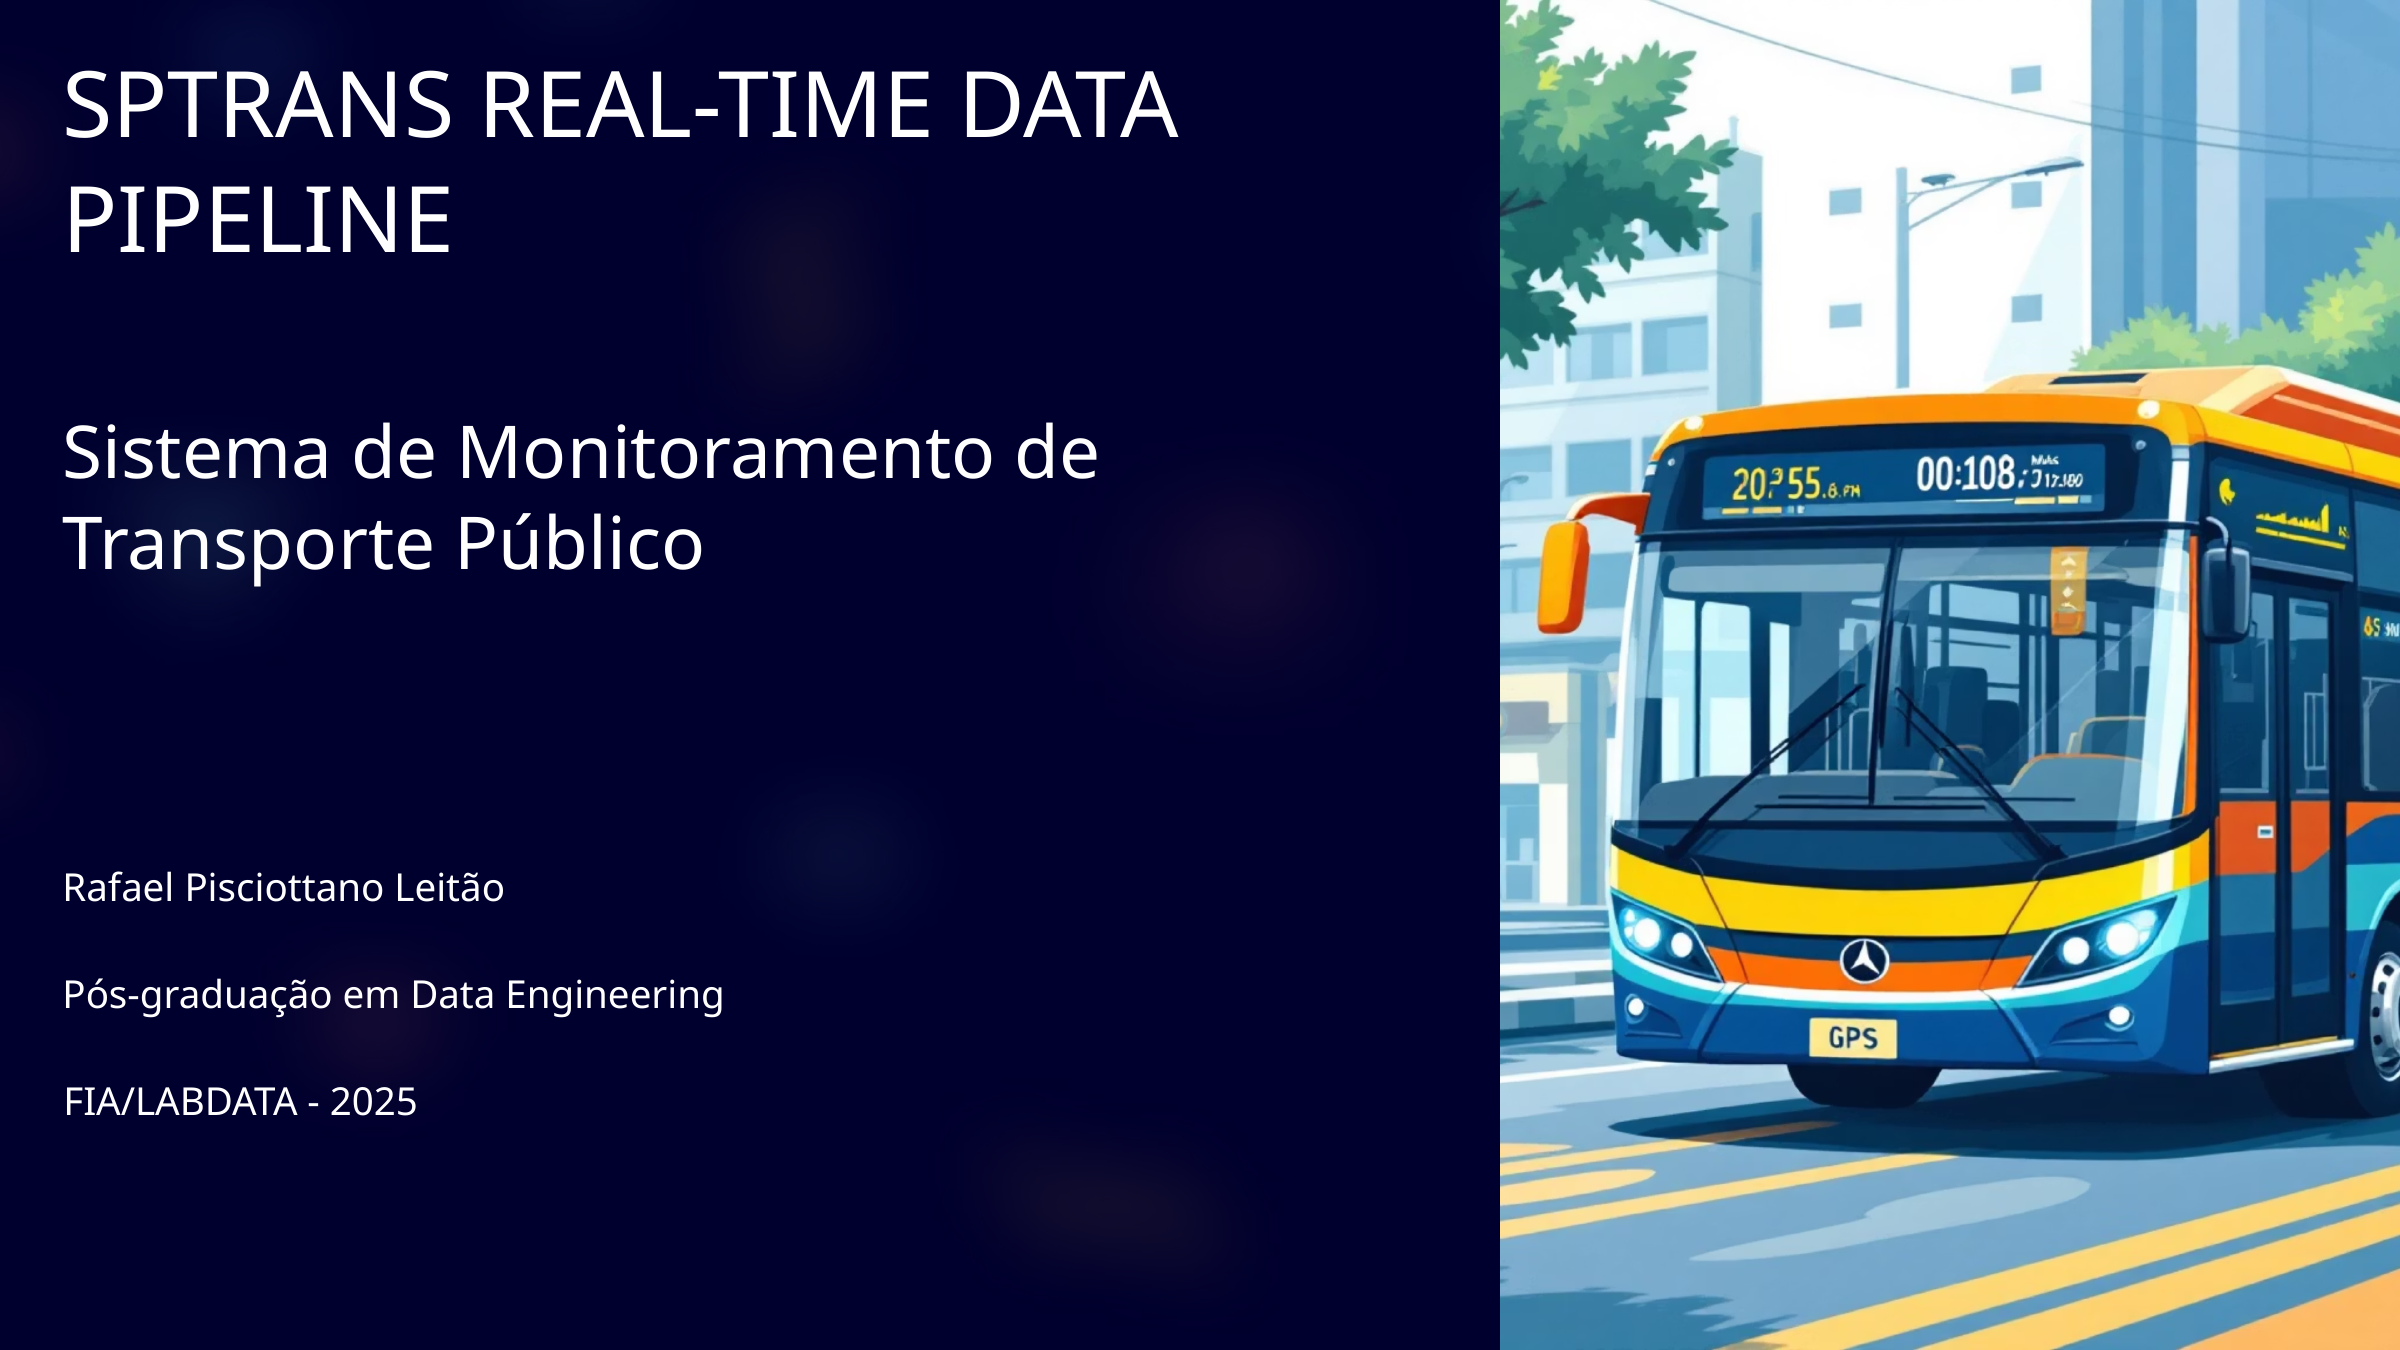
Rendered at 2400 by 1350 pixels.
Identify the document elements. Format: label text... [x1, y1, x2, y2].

text_box FIA/LABDATA - 2025 [63, 1060, 717, 1124]
text_box Sistema de Monitoramento de Transporte Público [62, 400, 1288, 679]
picture [1499, 0, 2400, 1350]
text_box Rafael Pisciottano Leitão [62, 846, 717, 910]
text_box Pós-graduação em Data Engineering [62, 953, 717, 1017]
text_box SPTRANS REAL-TIME DATA PIPELINE [62, 41, 1463, 348]
